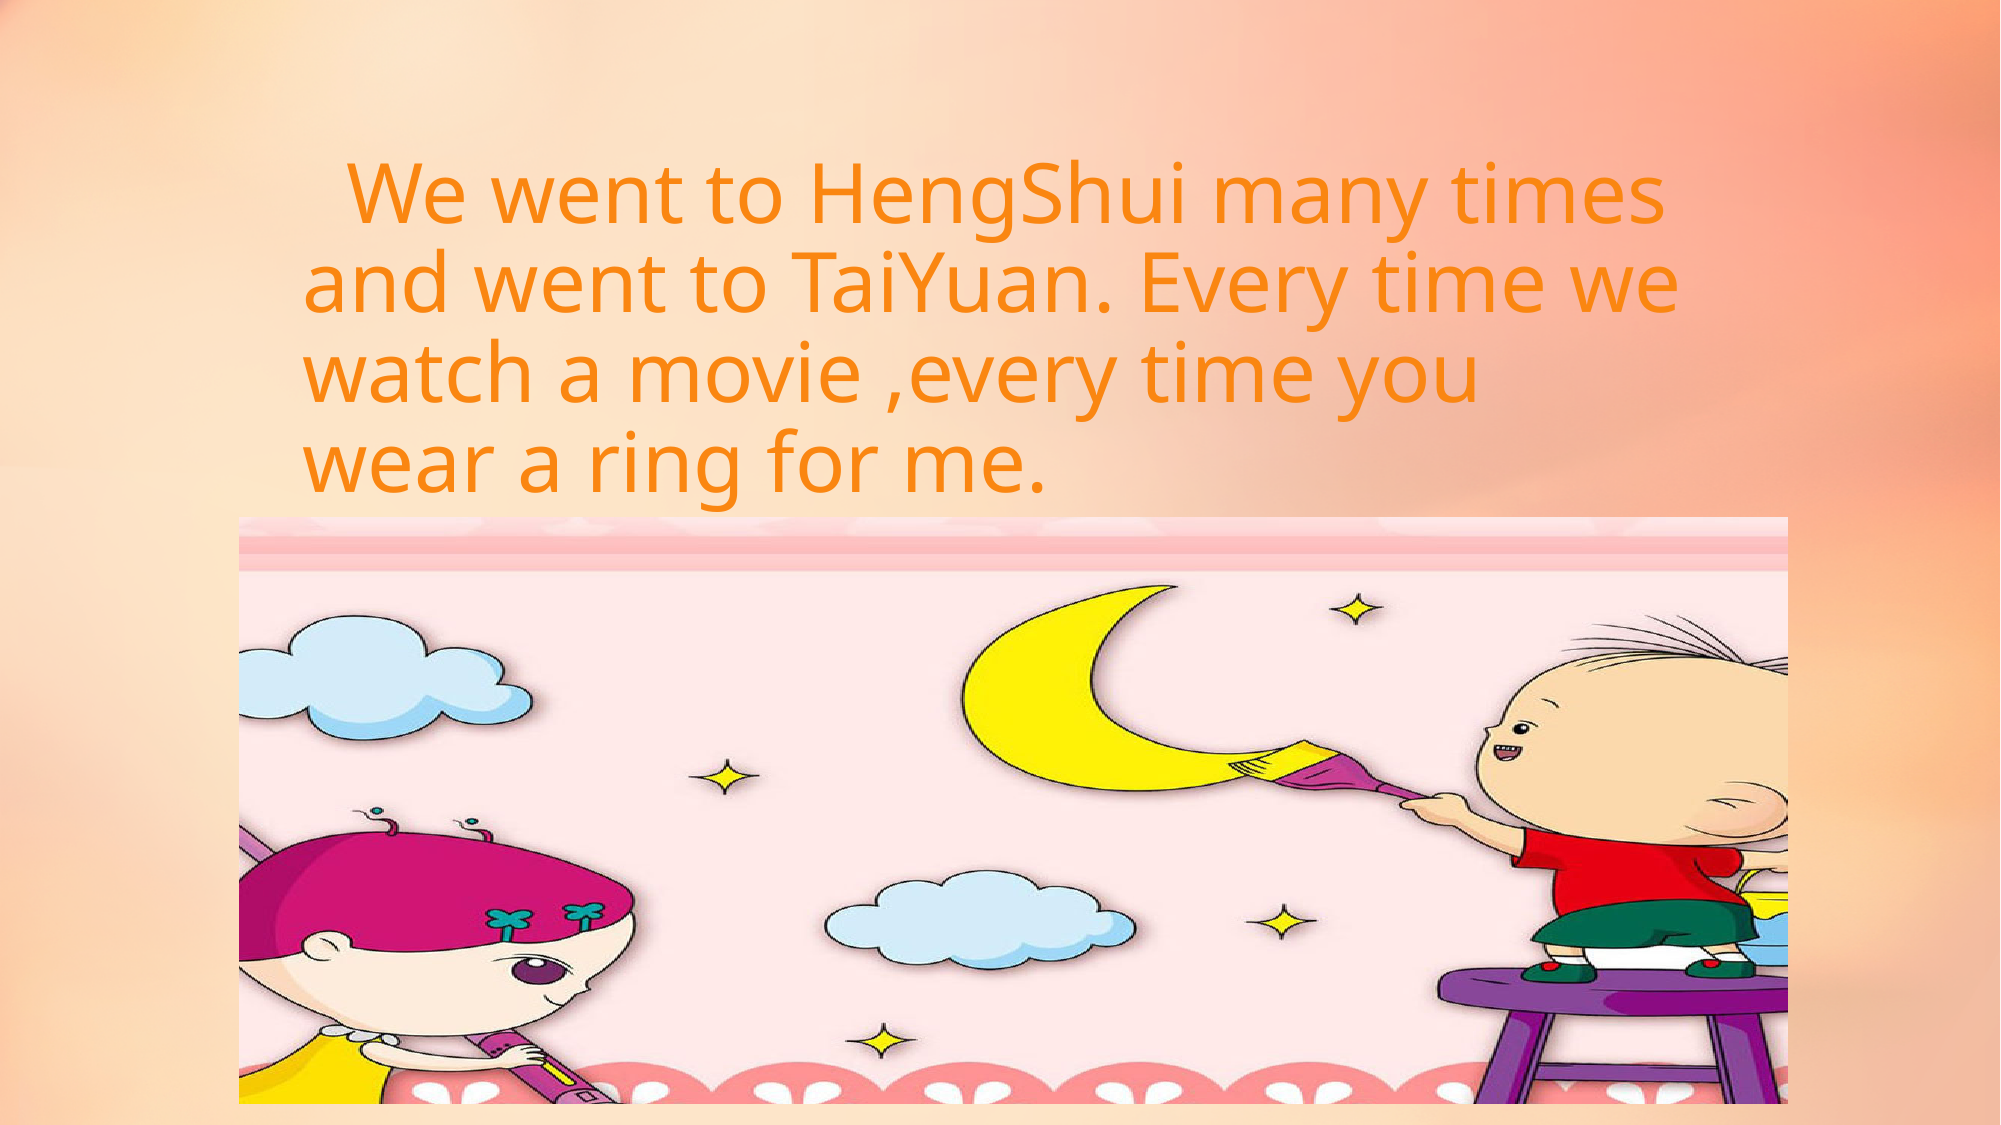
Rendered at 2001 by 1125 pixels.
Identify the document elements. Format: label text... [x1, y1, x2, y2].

picture [0, 0, 2001, 1125]
list We went to HengShui many times and went to TaiYuan. Every time we watch a movie ,every time you wear a ring for me. [287, 143, 1713, 216]
